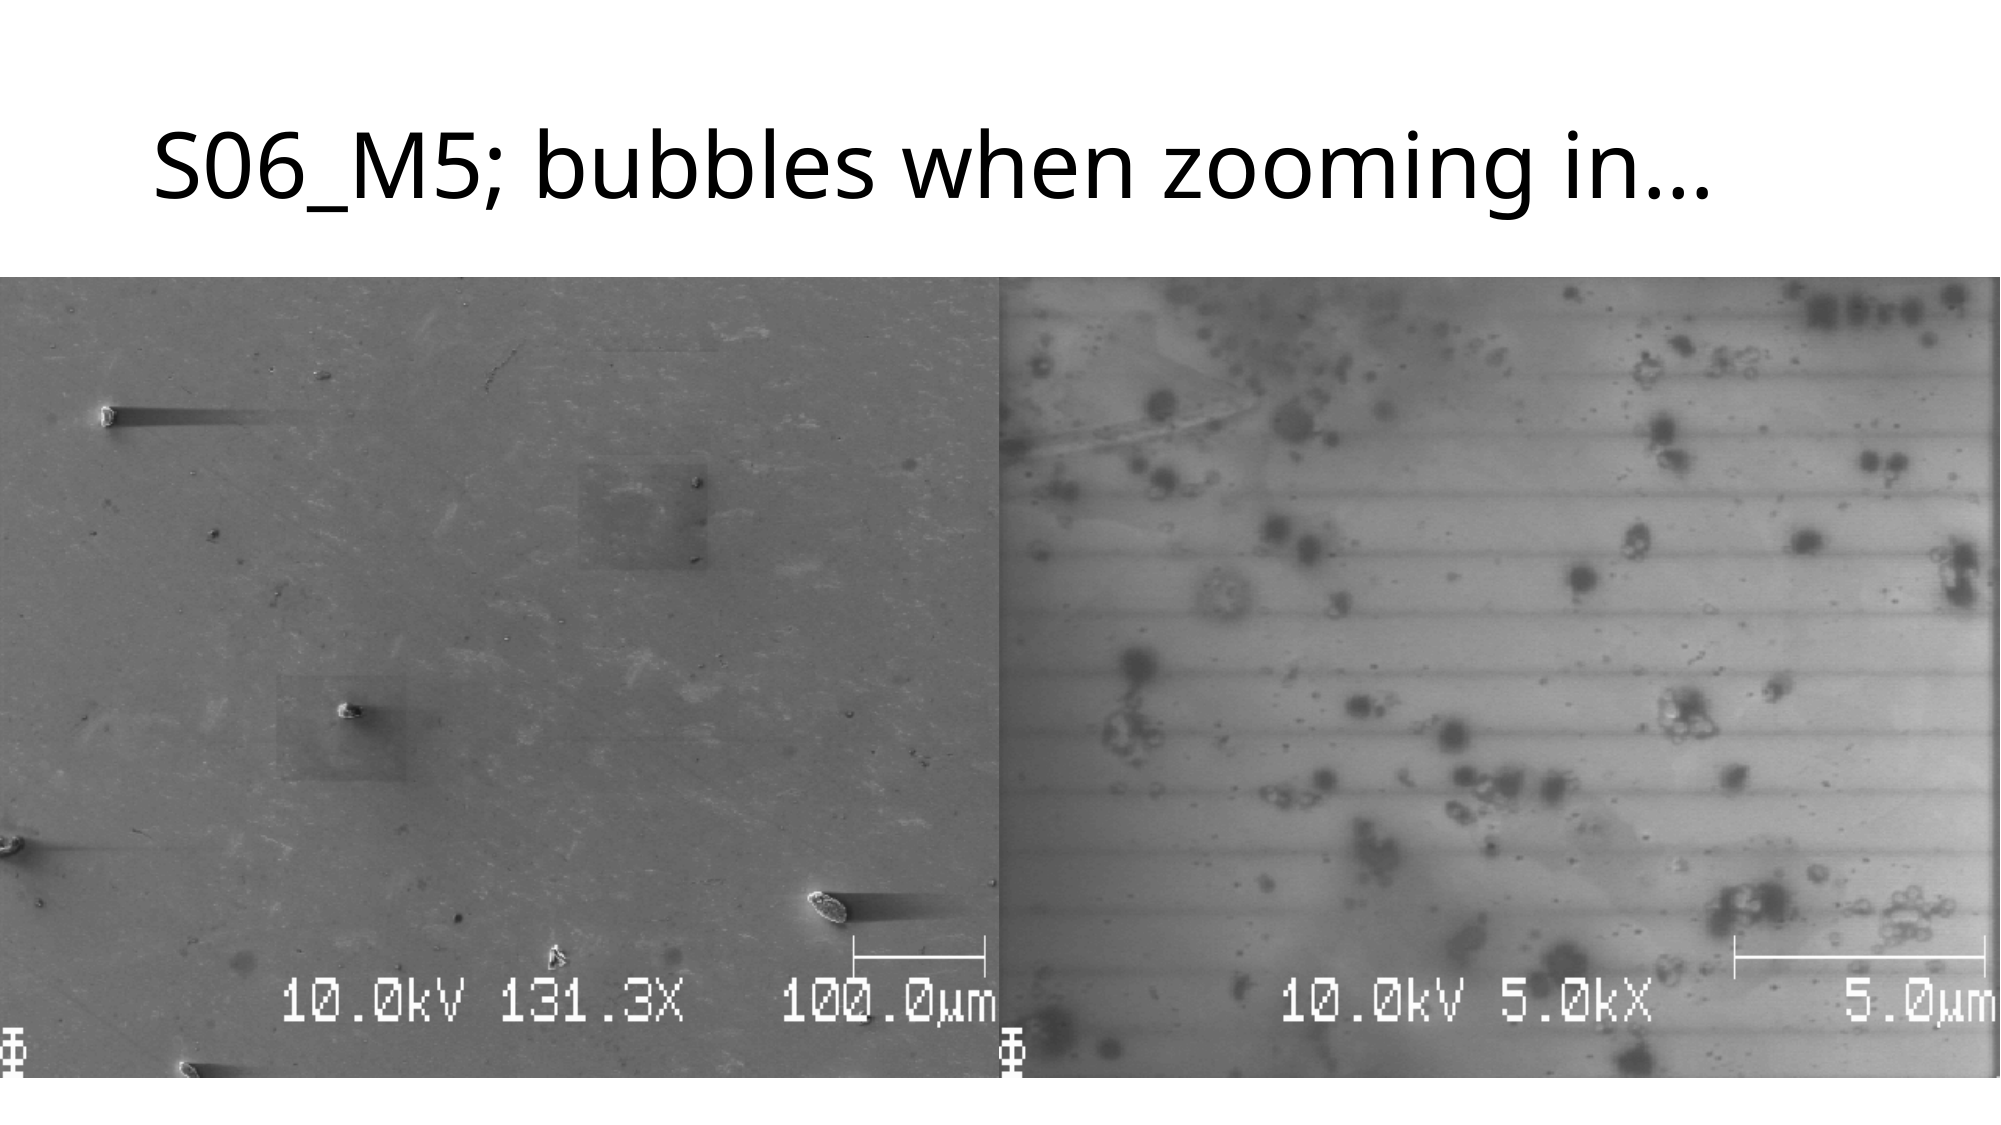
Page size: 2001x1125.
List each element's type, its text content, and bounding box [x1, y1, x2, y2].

title S06_M5; bubbles when zooming in… [137, 59, 1863, 277]
picture [0, 277, 2000, 1078]
